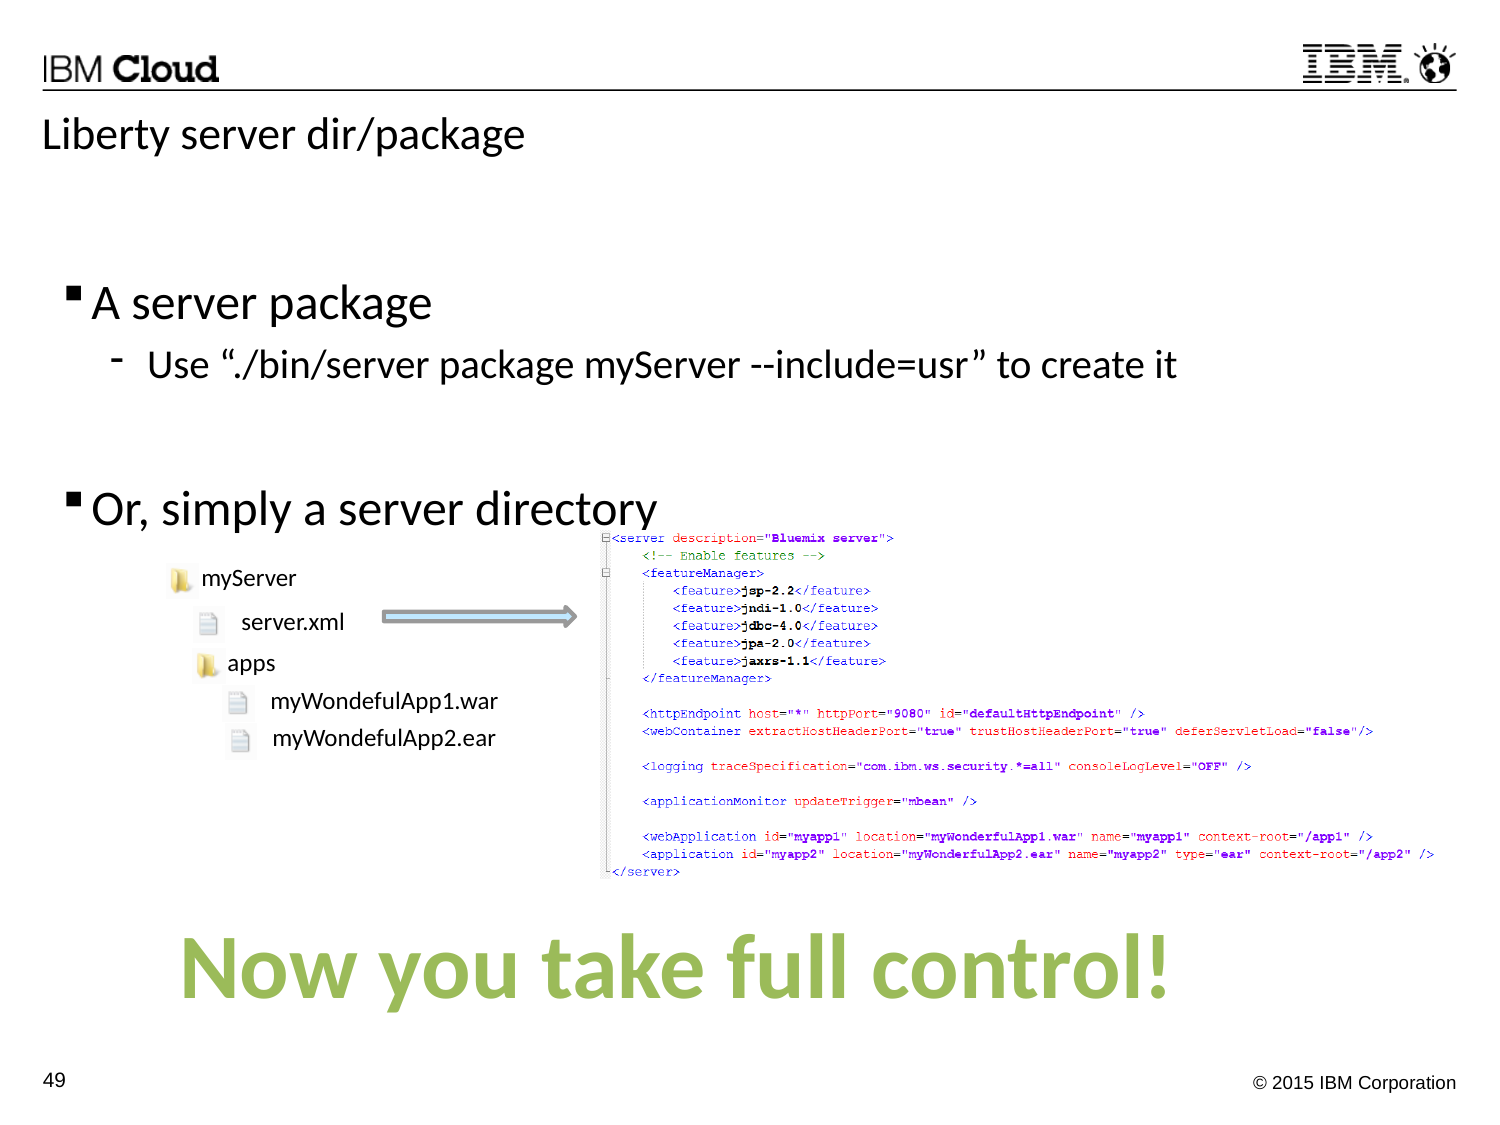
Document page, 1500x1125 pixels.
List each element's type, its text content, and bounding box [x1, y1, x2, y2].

text_box Now you take full control! [164, 898, 1190, 1024]
picture [599, 530, 1442, 879]
picture [1303, 43, 1456, 83]
text_box myWondefulApp2.ear [260, 714, 512, 760]
picture [193, 606, 226, 643]
picture [165, 563, 199, 599]
title Liberty server dir/package [41, 96, 1444, 284]
picture [44, 55, 219, 82]
picture [192, 648, 257, 760]
list A server package Use “./bin/server package myServer --include=usr” to create it Or, simply a server directory [62, 262, 1413, 1005]
text_box myWondefulApp1.war [255, 677, 514, 722]
text_box myServer [186, 554, 313, 599]
text_box server.xml [226, 597, 361, 643]
text_box [381, 605, 578, 628]
text_box apps [228, 643, 291, 685]
